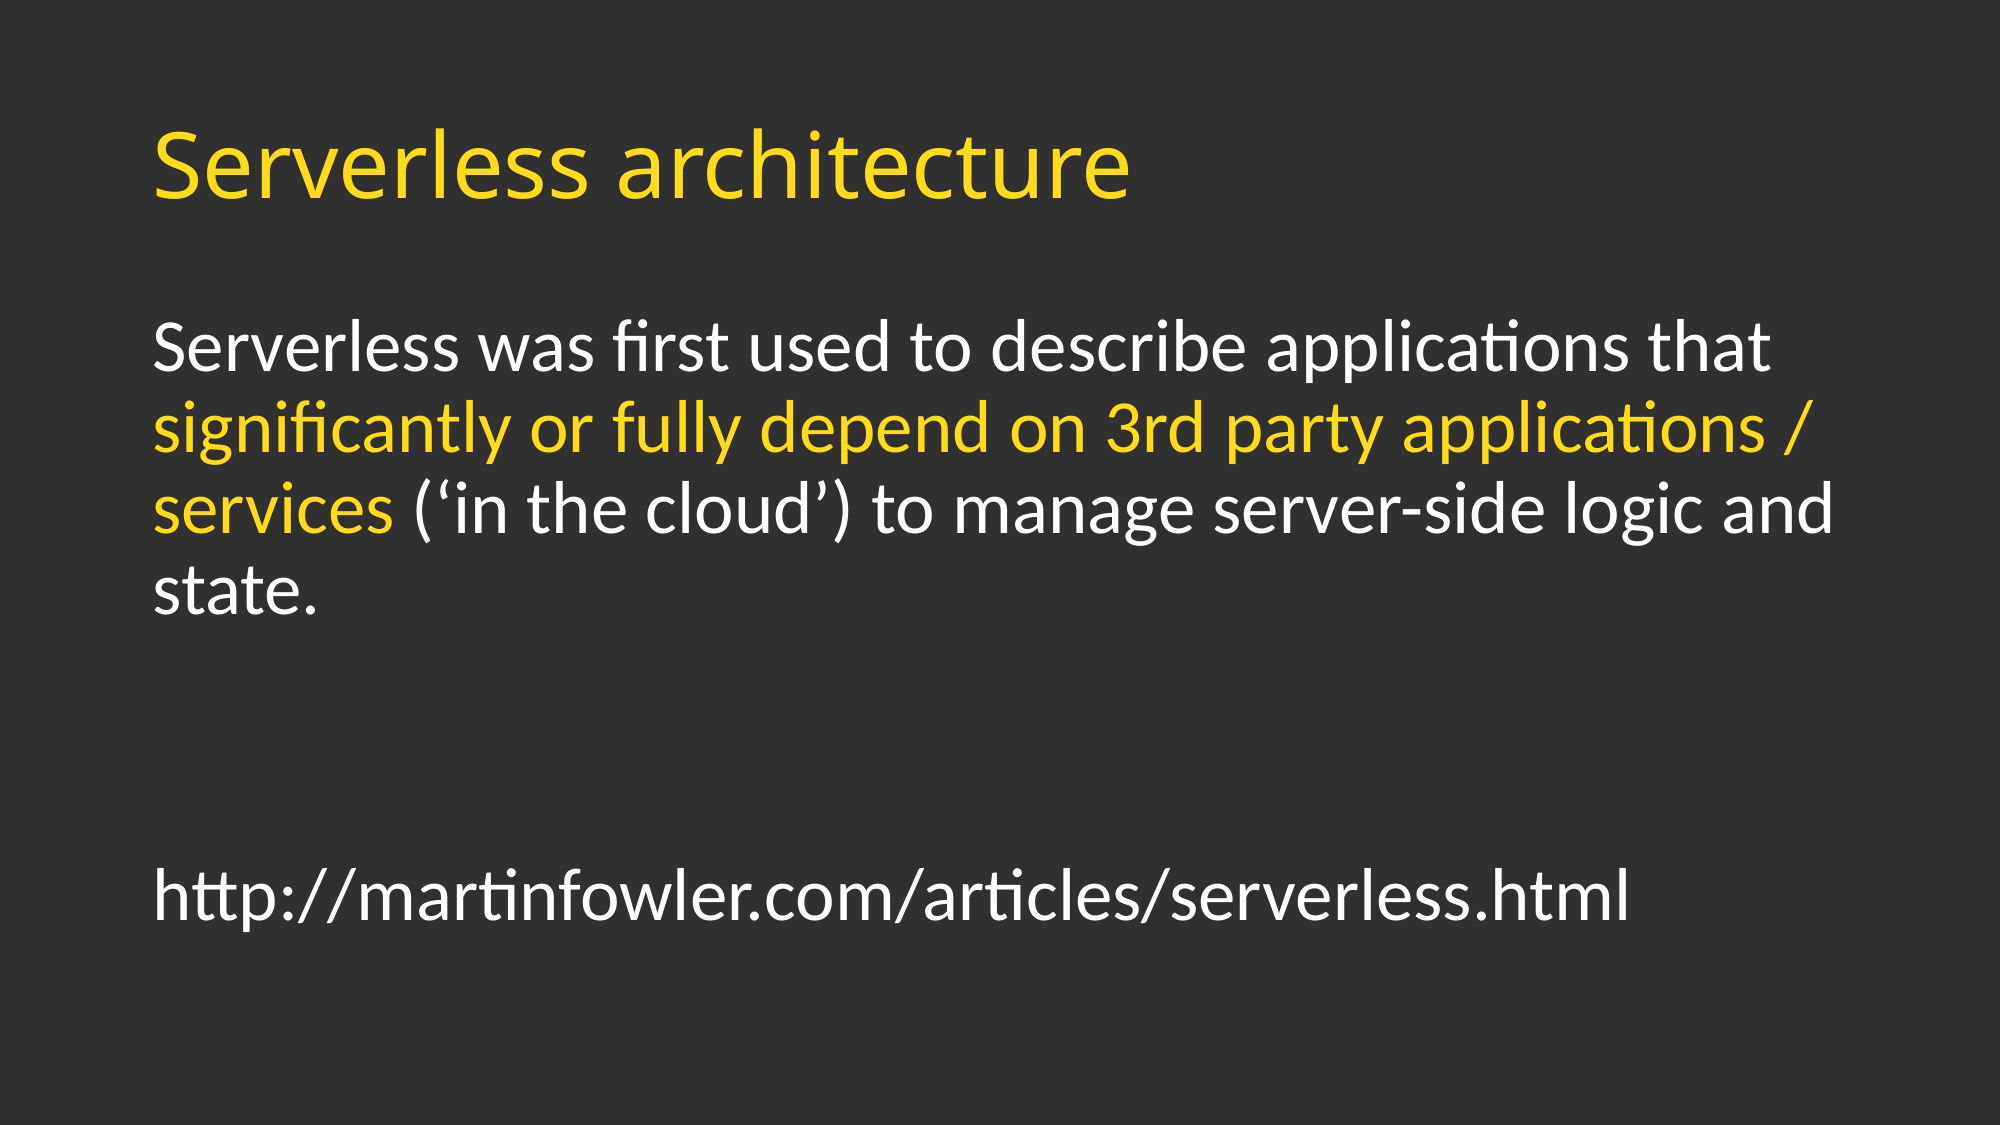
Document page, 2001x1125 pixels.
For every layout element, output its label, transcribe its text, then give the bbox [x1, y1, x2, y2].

list Serverless was first used to describe applications that significantly or fully depend on 3rd party applications / services (‘in the cloud’) to manage server-side logic and state. http://martinfowler.com/articles/serverless.html [137, 299, 1863, 1014]
title Serverless architecture [137, 59, 1863, 278]
